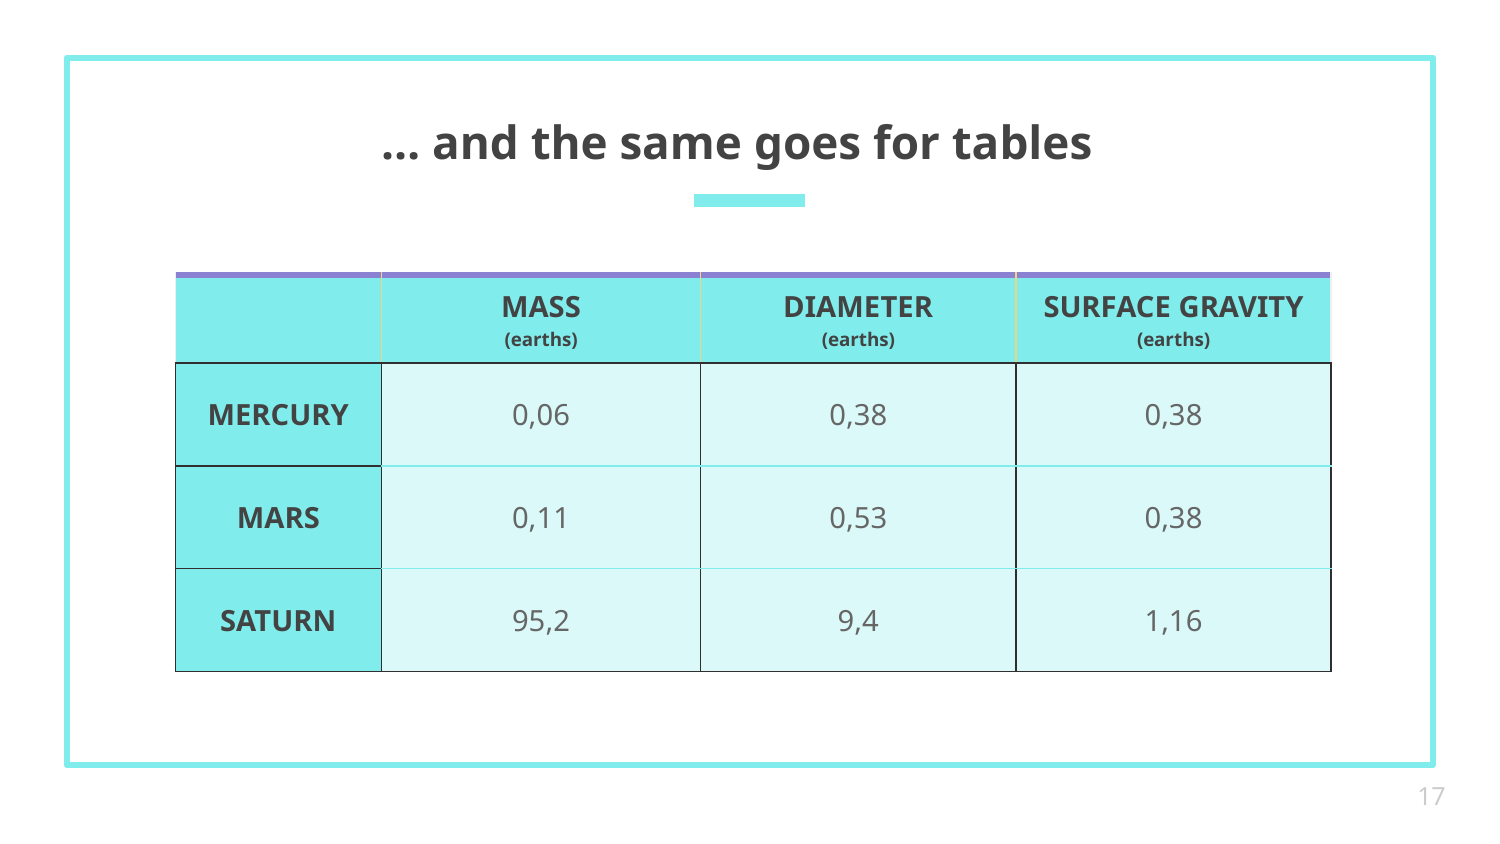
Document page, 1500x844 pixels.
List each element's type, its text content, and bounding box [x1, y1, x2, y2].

table_cell 1,16 [1017, 569, 1330, 671]
table_header SURFACE GRAVITY (earths) [1017, 278, 1330, 362]
table_cell MARS [176, 467, 381, 568]
table_cell SATURN [176, 569, 381, 671]
table_cell 0,53 [701, 467, 1015, 568]
table_cell 0,38 [1017, 364, 1330, 465]
table_cell MERCURY [176, 364, 381, 465]
slide_number ‹#› [1402, 764, 1493, 830]
table_header [176, 278, 381, 362]
table_header MASS (earths) [382, 278, 700, 362]
title … and the same goes for tables [192, 93, 1281, 184]
table_cell 0,38 [701, 364, 1015, 465]
table_cell 0,06 [382, 364, 700, 465]
table_header DIAMETER (earths) [701, 278, 1015, 362]
table_cell 9,4 [701, 569, 1015, 671]
table_cell 0,11 [382, 467, 700, 568]
table_cell 95,2 [382, 569, 700, 671]
table_cell 0,38 [1017, 467, 1330, 568]
